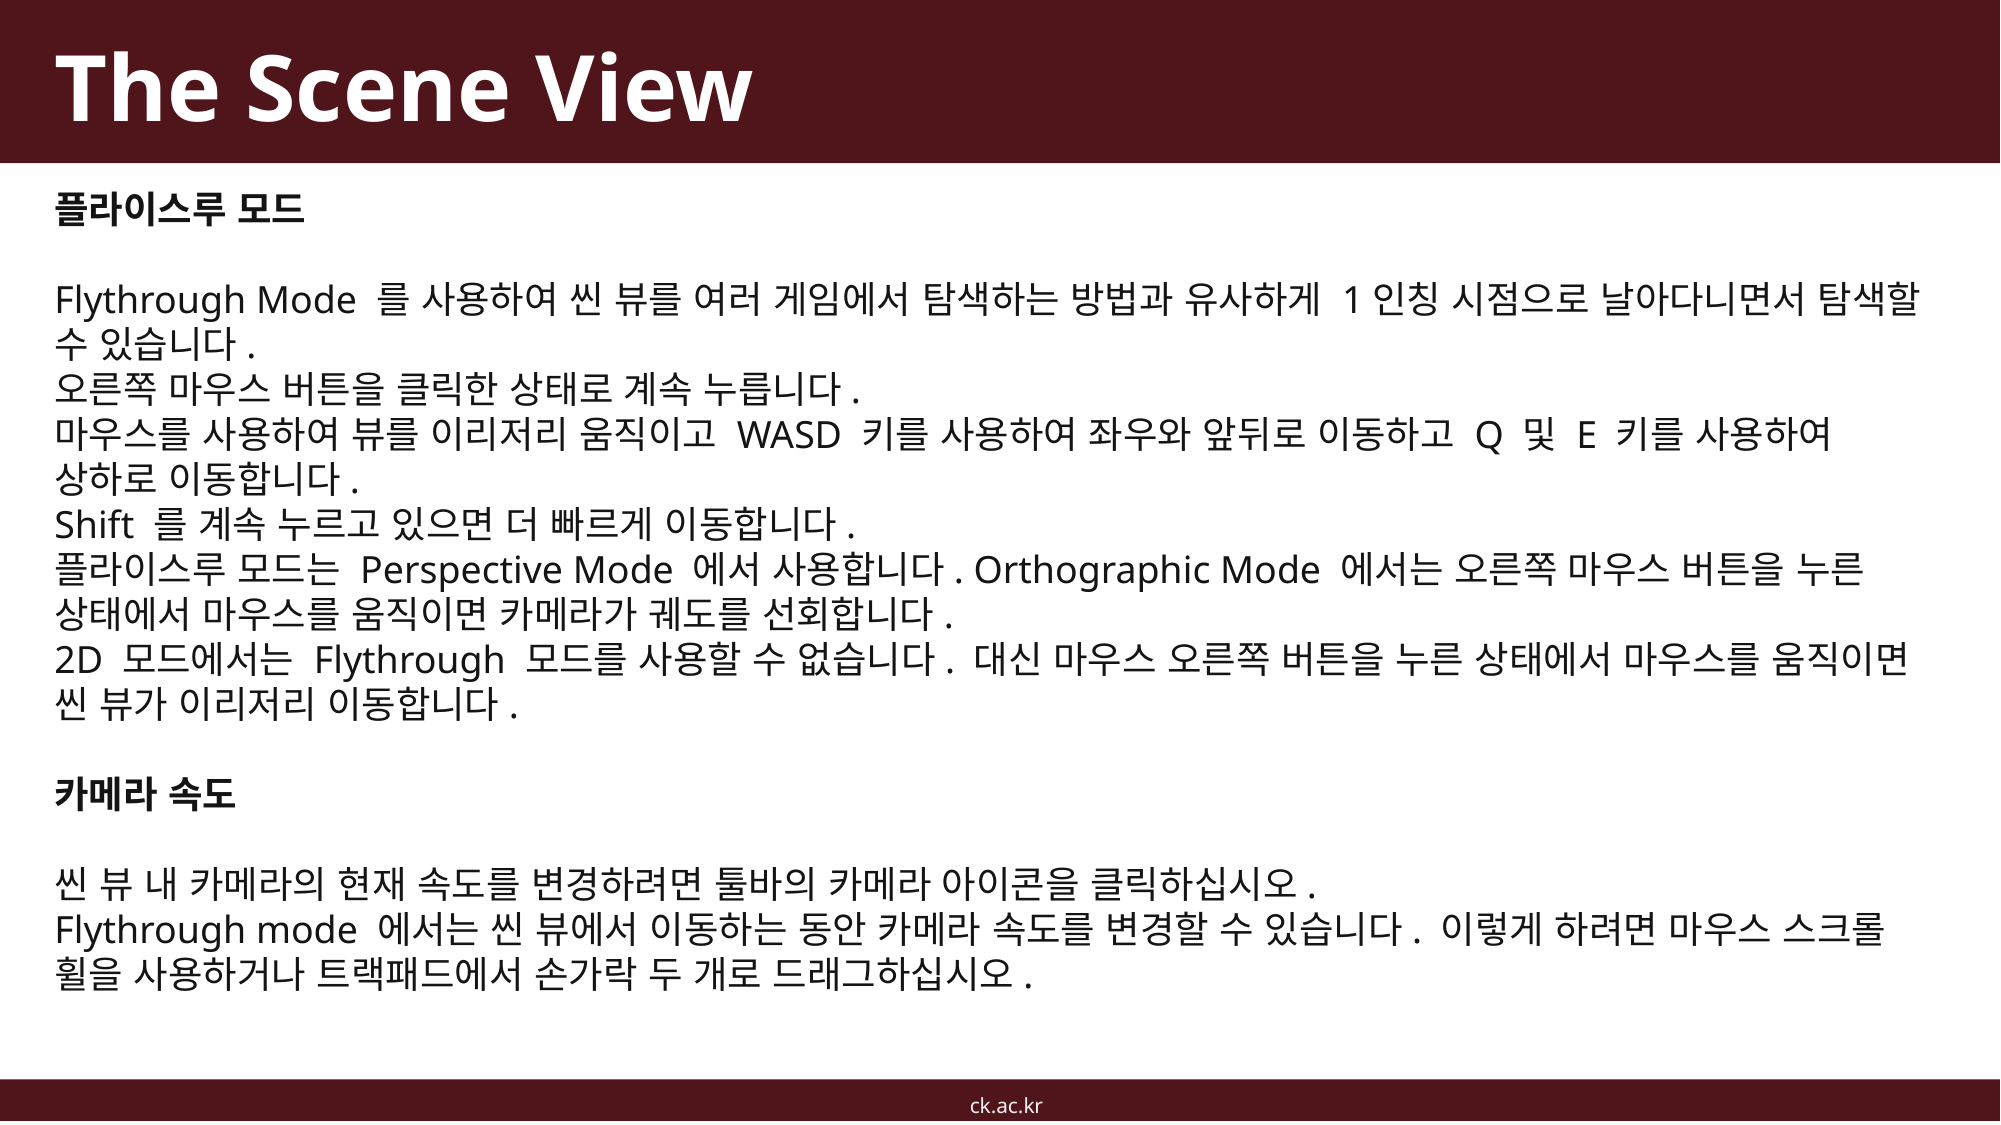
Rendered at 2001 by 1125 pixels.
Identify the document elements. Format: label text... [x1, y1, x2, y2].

footer ck.ac.kr [949, 1084, 1064, 1125]
title The Scene View [39, 34, 1978, 149]
text_box 플라이스루 모드 Flythrough Mode 를 사용하여 씬 뷰를 여러 게임에서 탐색하는 방법과 유사하게 1인칭 시점으로 날아다니면서 탐색할 수 있습니다. 오른쪽 마우스 버튼을 클릭한 상태로 계속 누릅니다. 마우스를 사용하여 뷰를 이리저리 움직이고 WASD 키를 사용하여 좌우와 앞뒤로 이동하고 Q 및 E 키를 사용하여 상하로 이동합니다. Shift 를 계속 누르고 있으면 더 빠르게 이동합니다. 플라이스루 모드는 Perspective Mode 에서 사용합니다. Orthographic Mode 에서는 오른쪽 마우스 버튼을 누른 상태에서 마우스를 움직이면 카메라가 궤도를 선회합니다. 2D 모드에서는 Flythrough 모드를 사용할 수 없습니다. 대신 마우스 오른쪽 버튼을 누른 상태에서 마우스를 움직이면 씬 뷰가 이리저리 이동합니다. 카메라 속도 씬 뷰 내 카메라의 현재 속도를 변경하려면 툴바의 카메라 아이콘을 클릭하십시오. Flythrough mode 에서는 씬 뷰에서 이동하는 동안 카메라 속도를 변경할 수 있습니다. 이렇게 하려면 마우스 스크롤 휠을 사용하거나 트랙패드에서 손가락 두 개로 드래그하십시오. [39, 178, 1939, 1004]
